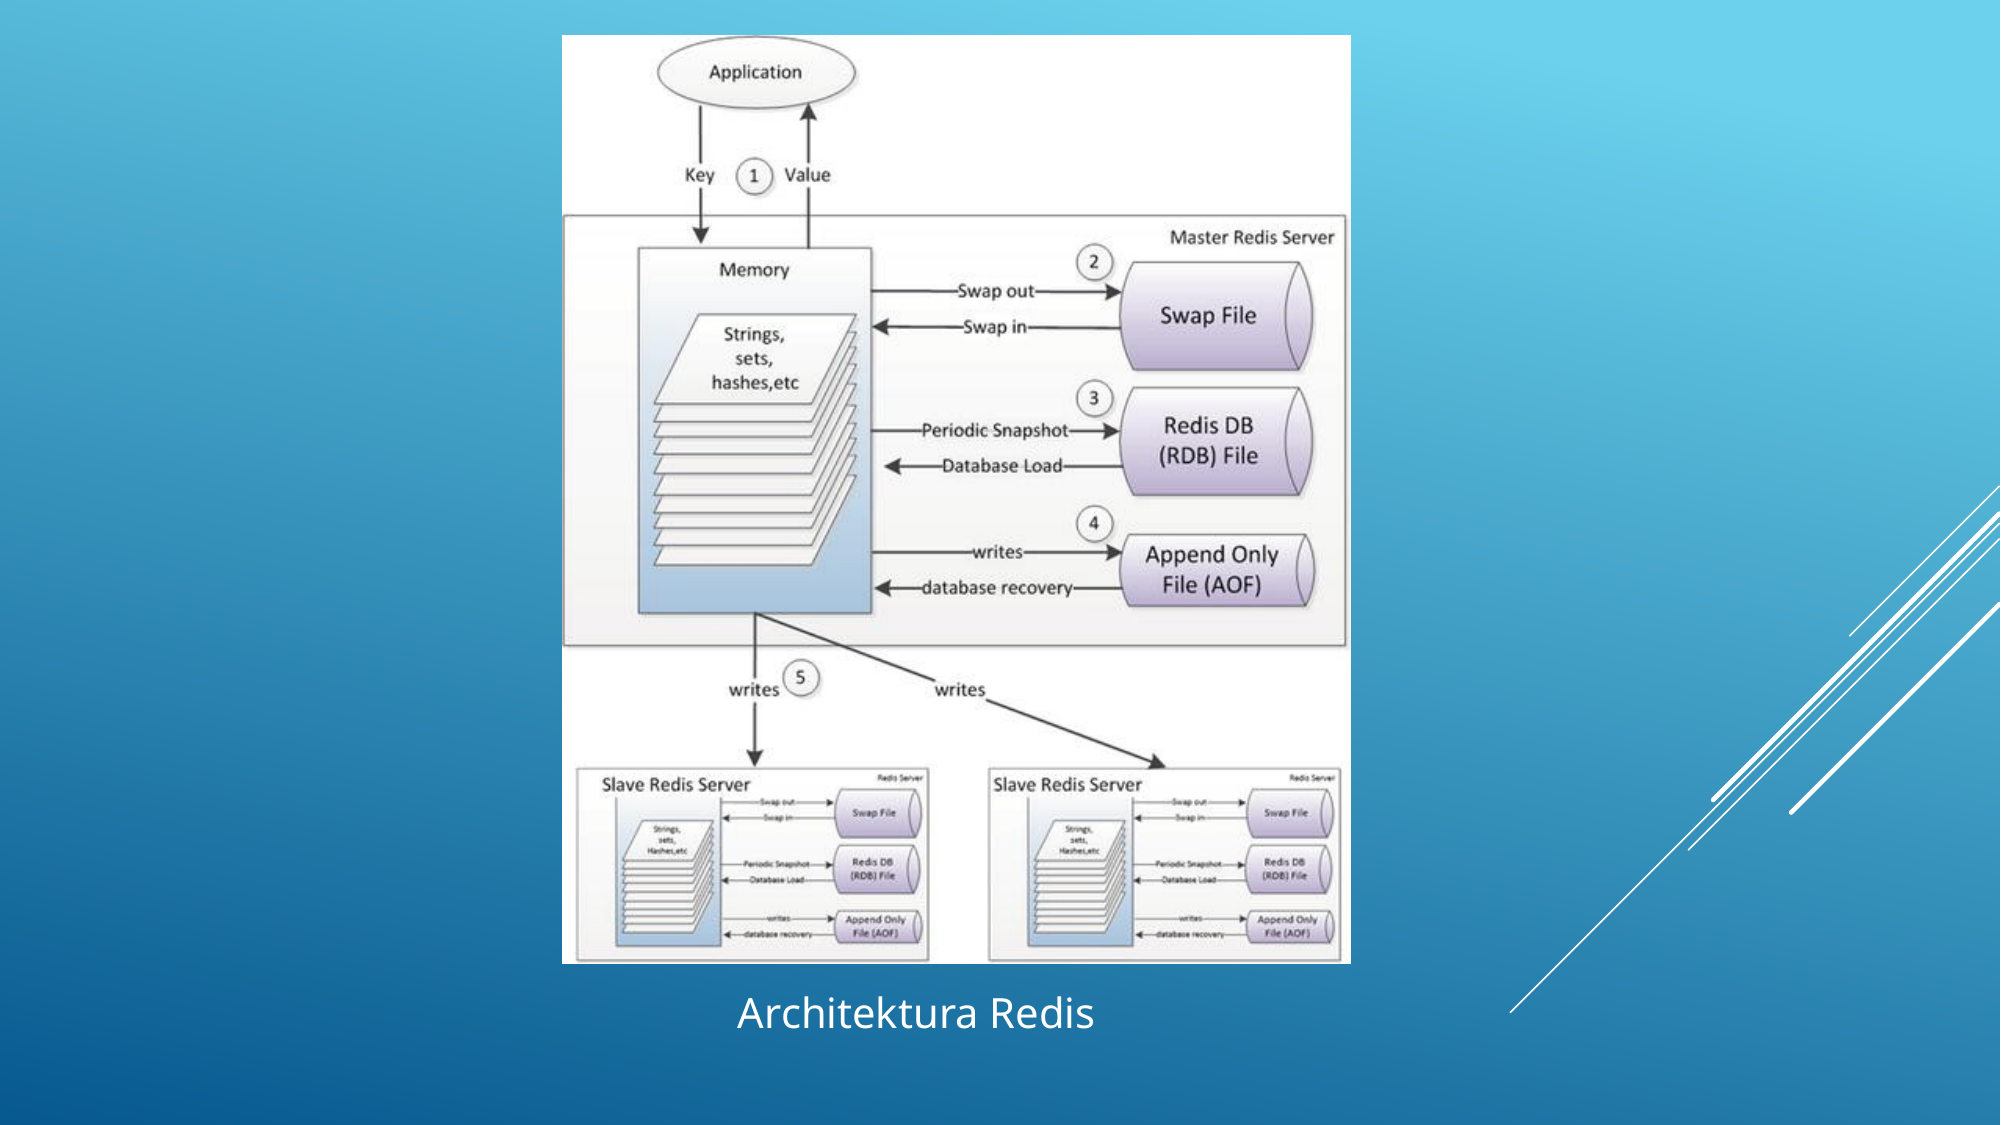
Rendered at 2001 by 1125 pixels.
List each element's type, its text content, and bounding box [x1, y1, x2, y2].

text_box Architektura Redis [401, 934, 1433, 1090]
picture [562, 35, 1351, 964]
